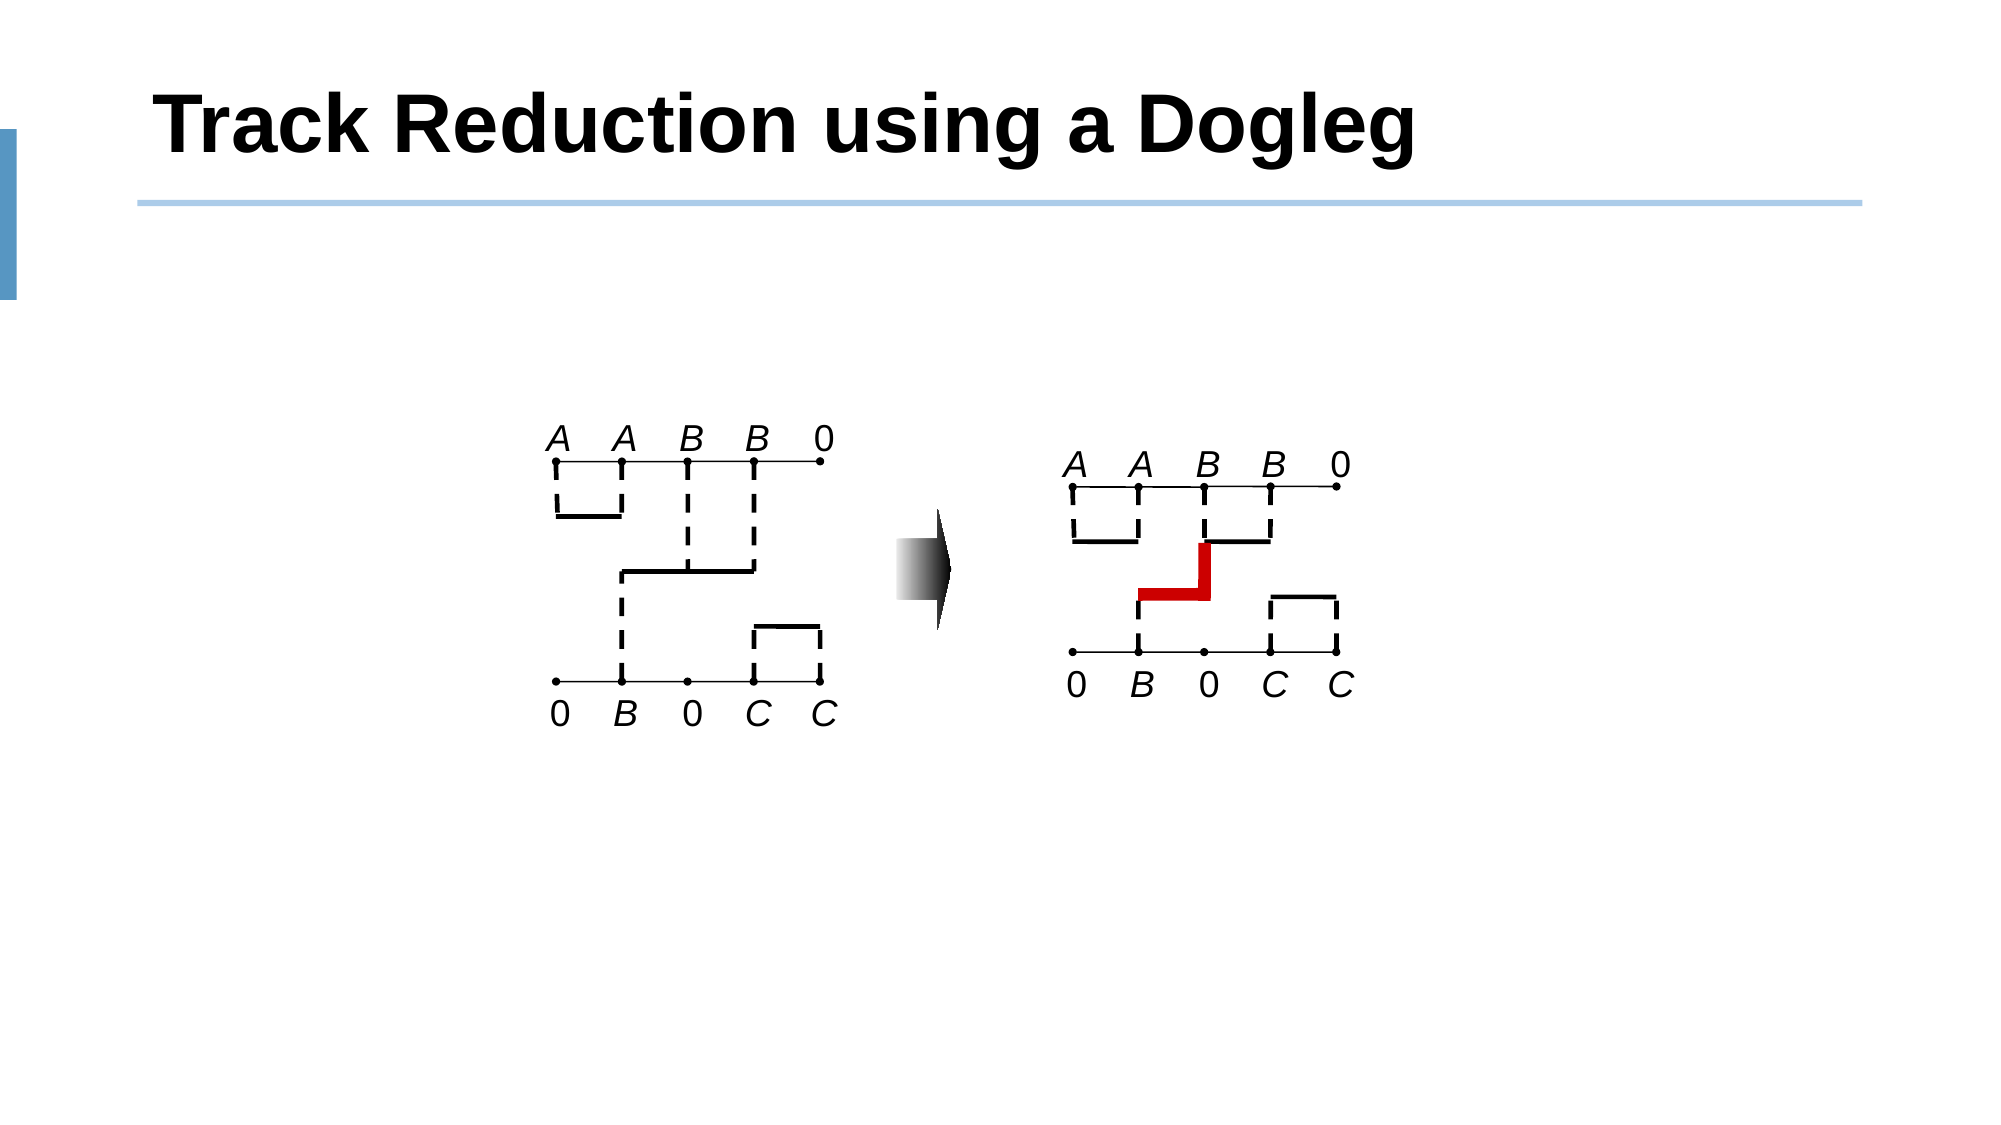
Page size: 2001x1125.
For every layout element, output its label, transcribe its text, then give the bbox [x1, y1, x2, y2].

text_box B [728, 406, 784, 468]
text_box B [597, 681, 653, 743]
text_box A [596, 406, 652, 468]
title Track Reduction using a Dogleg [137, 42, 1863, 208]
text_box C [1245, 651, 1301, 713]
text_box A [1113, 431, 1169, 493]
text_box B [663, 406, 718, 468]
text_box 0 [666, 681, 722, 743]
text_box 0 [533, 681, 589, 743]
text_box A [530, 406, 586, 468]
text_box 0 [1314, 431, 1370, 493]
text_box [896, 508, 952, 630]
text_box 0 [1182, 651, 1238, 713]
text_box C [794, 681, 850, 743]
text_box A [1047, 431, 1103, 493]
text_box B [1245, 431, 1301, 493]
text_box 0 [797, 406, 853, 468]
text_box B [1113, 651, 1169, 713]
text_box C [728, 681, 784, 743]
text_box C [1311, 651, 1367, 713]
text_box B [1179, 431, 1235, 493]
text_box 0 [1050, 651, 1106, 713]
